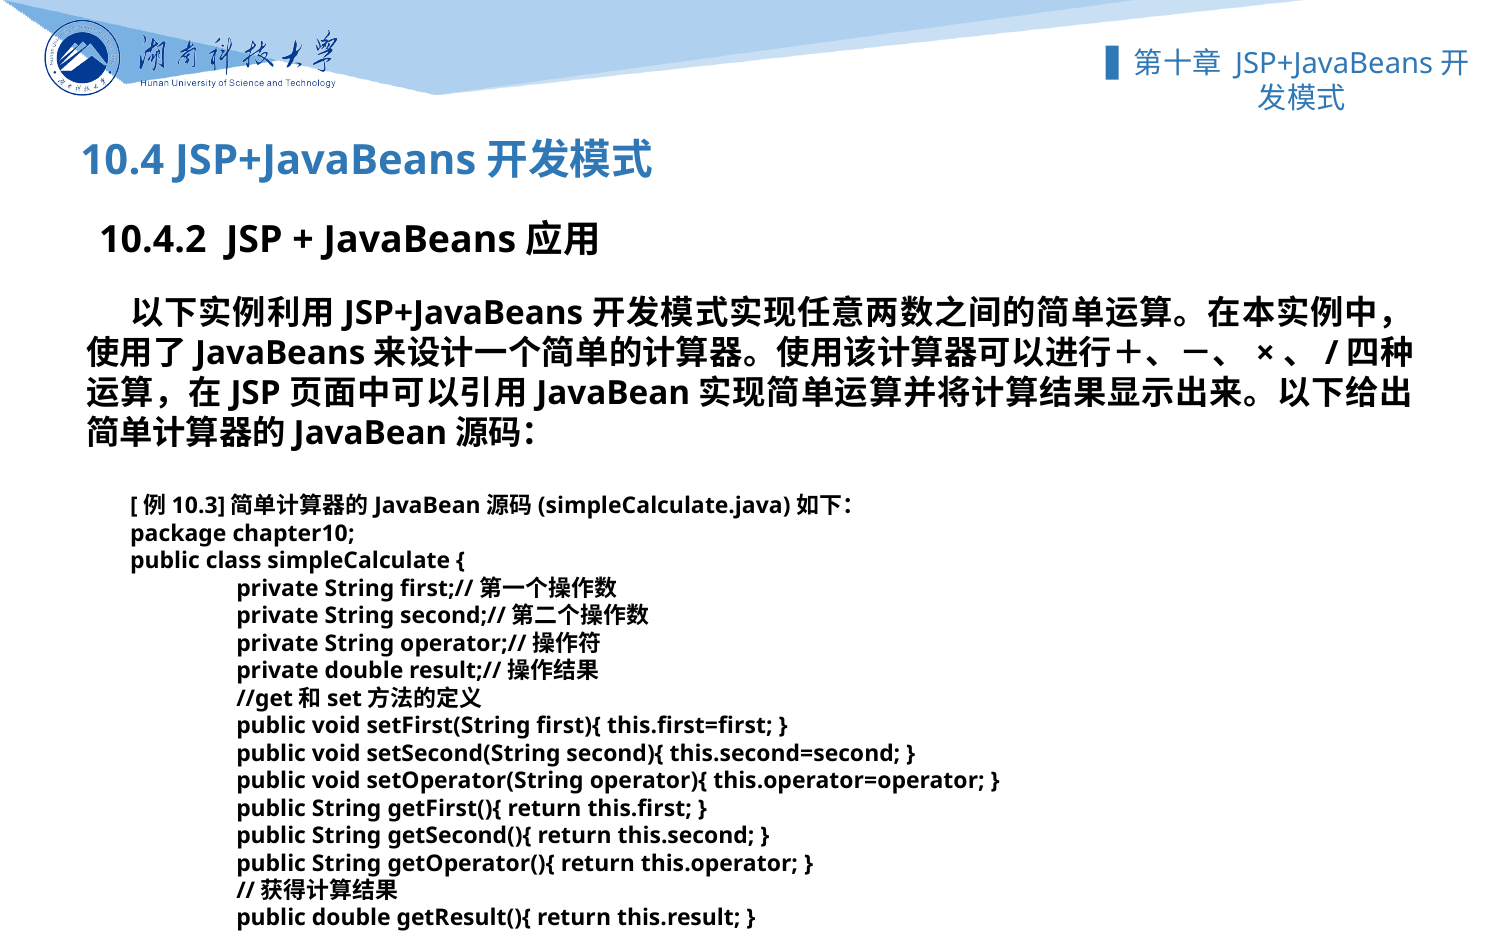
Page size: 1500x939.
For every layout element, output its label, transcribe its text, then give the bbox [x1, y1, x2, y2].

picture [0, 0, 1330, 99]
text_box 10.4 JSP+JavaBeans开发模式 [65, 125, 711, 191]
text_box 10.4.2 JSP + JavaBeans应用 [84, 207, 771, 268]
text_box 以下实例利用JSP+JavaBeans开发模式实现任意两数之间的简单运算。在本实例中，使用了JavaBeans来设计一个简单的计算器。使用该计算器可以进行＋、－、×、/四种运算，在JSP页面中可以引用JavaBean实现简单运算并将计算结果显示出来。以下给出简单计算器的JavaBean源码： [例10.3]简单计算器的JavaBean源码(simpleCalculate.java)如下： package chapter10; public class simpleCalculate { private String first;//第一个操作数 private String second;//第二个操作数 private String operator;//操作符 private double result;//操作结果 //get和set方法的定义 public void setFirst(String first){ this.first=first; } public void setSecond(String second){ this.second=second; } public void setOperator(String operator){ this.operator=operator; } public String getFirst(){ return this.first; } public String getSecond(){ return this.second; } public String getOperator(){ return this.operator; } //获得计算结果 public double getResult(){ return this.result; } [71, 284, 1429, 939]
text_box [1105, 37, 1486, 124]
